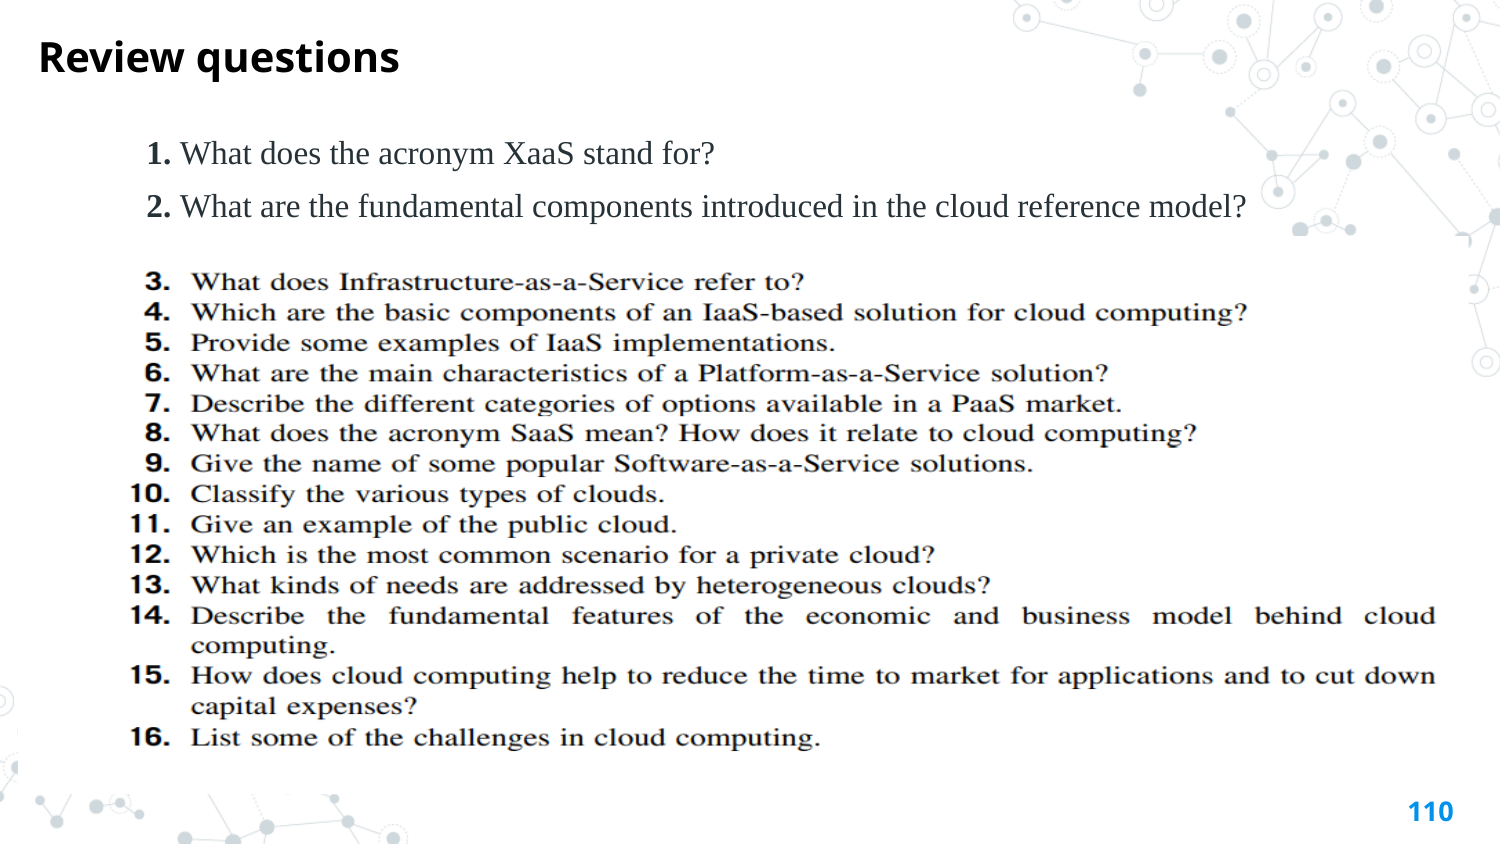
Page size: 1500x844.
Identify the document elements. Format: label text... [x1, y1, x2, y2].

title Review questions [22, 14, 1300, 97]
picture [0, 0, 1500, 844]
list 1. What does the acronym XaaS stand for? 2. What are the fundamental components introduced in the cloud reference model? [118, 116, 1482, 257]
slide_number 110 [1378, 801, 1469, 844]
